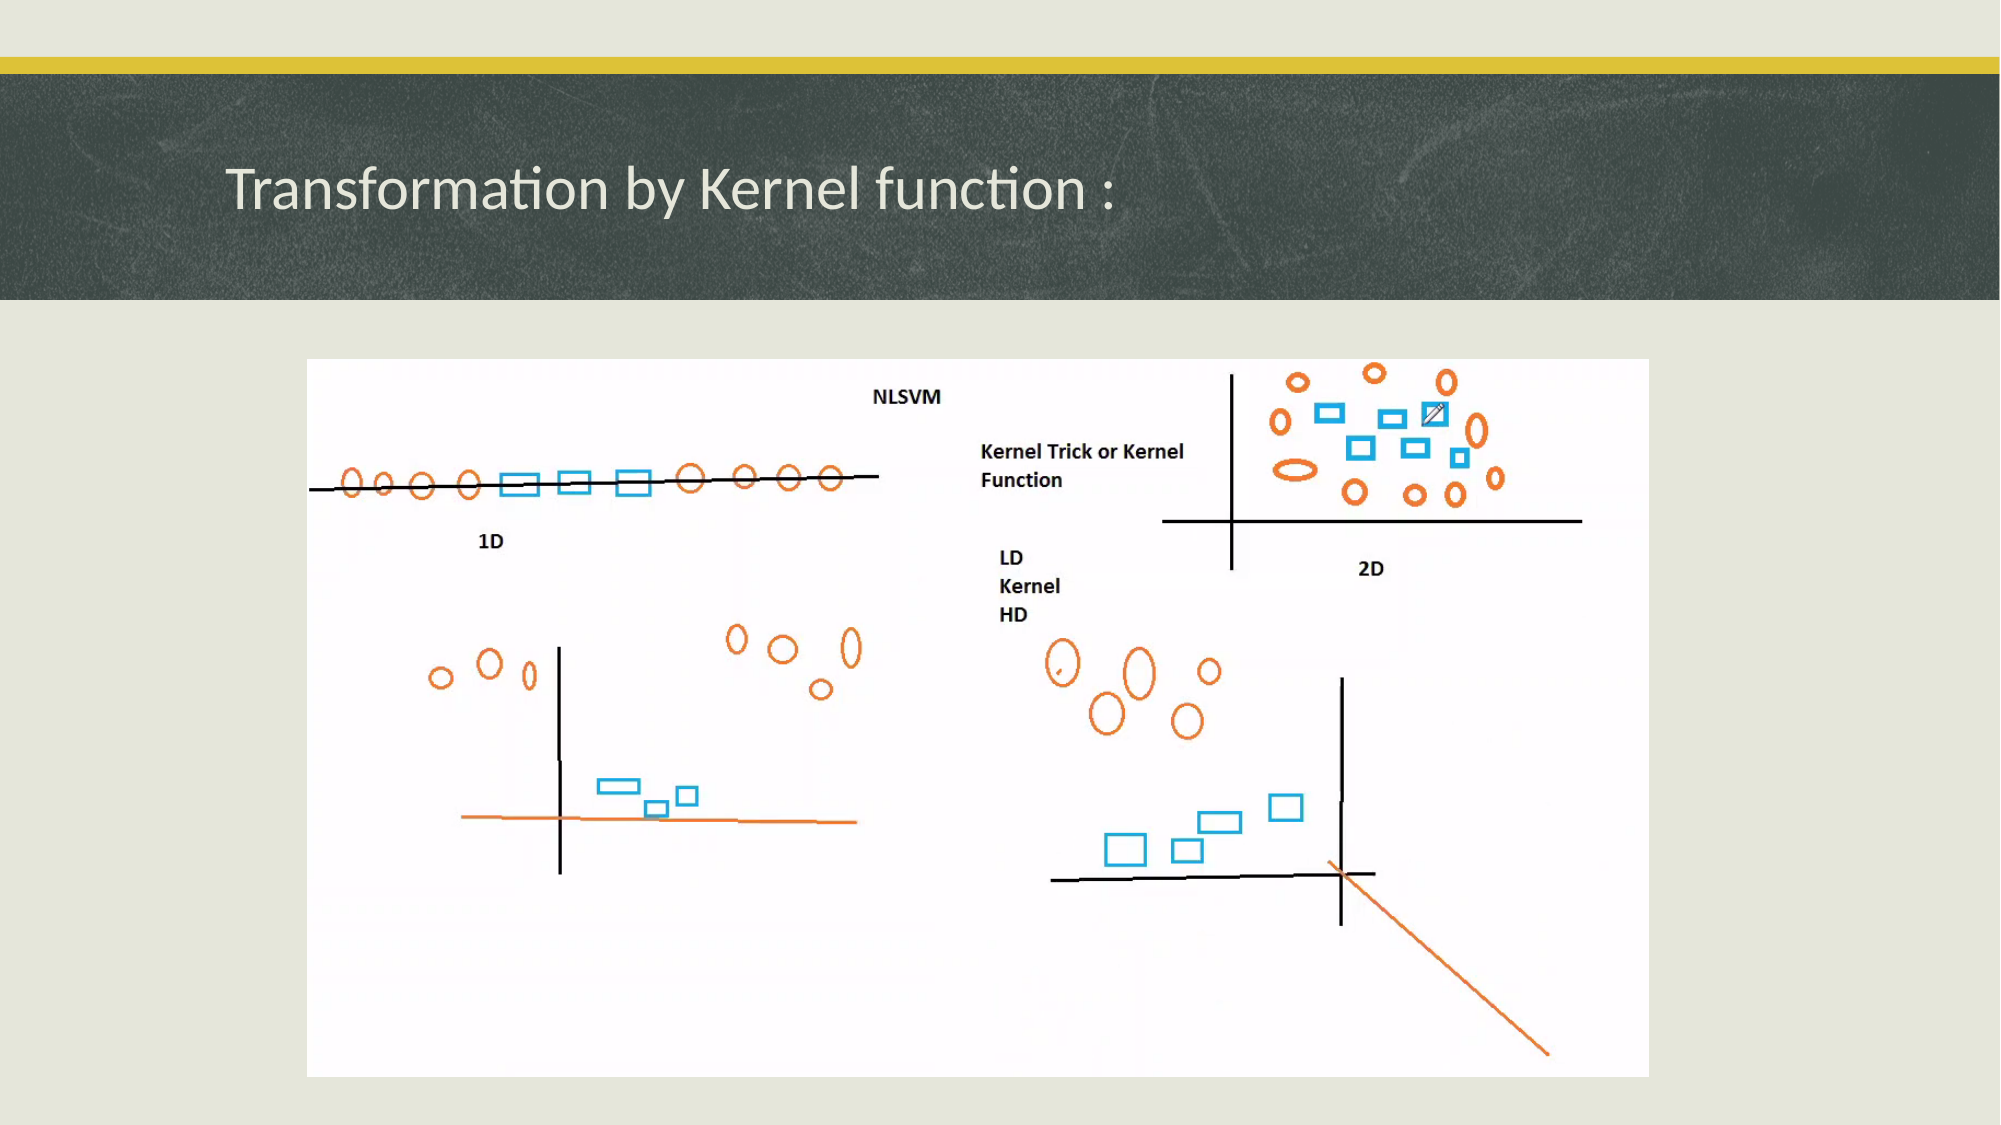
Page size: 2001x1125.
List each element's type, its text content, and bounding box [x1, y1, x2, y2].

title Transformation by Kernel function : [210, 76, 1790, 300]
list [306, 359, 1649, 1077]
picture [0, 74, 2000, 300]
